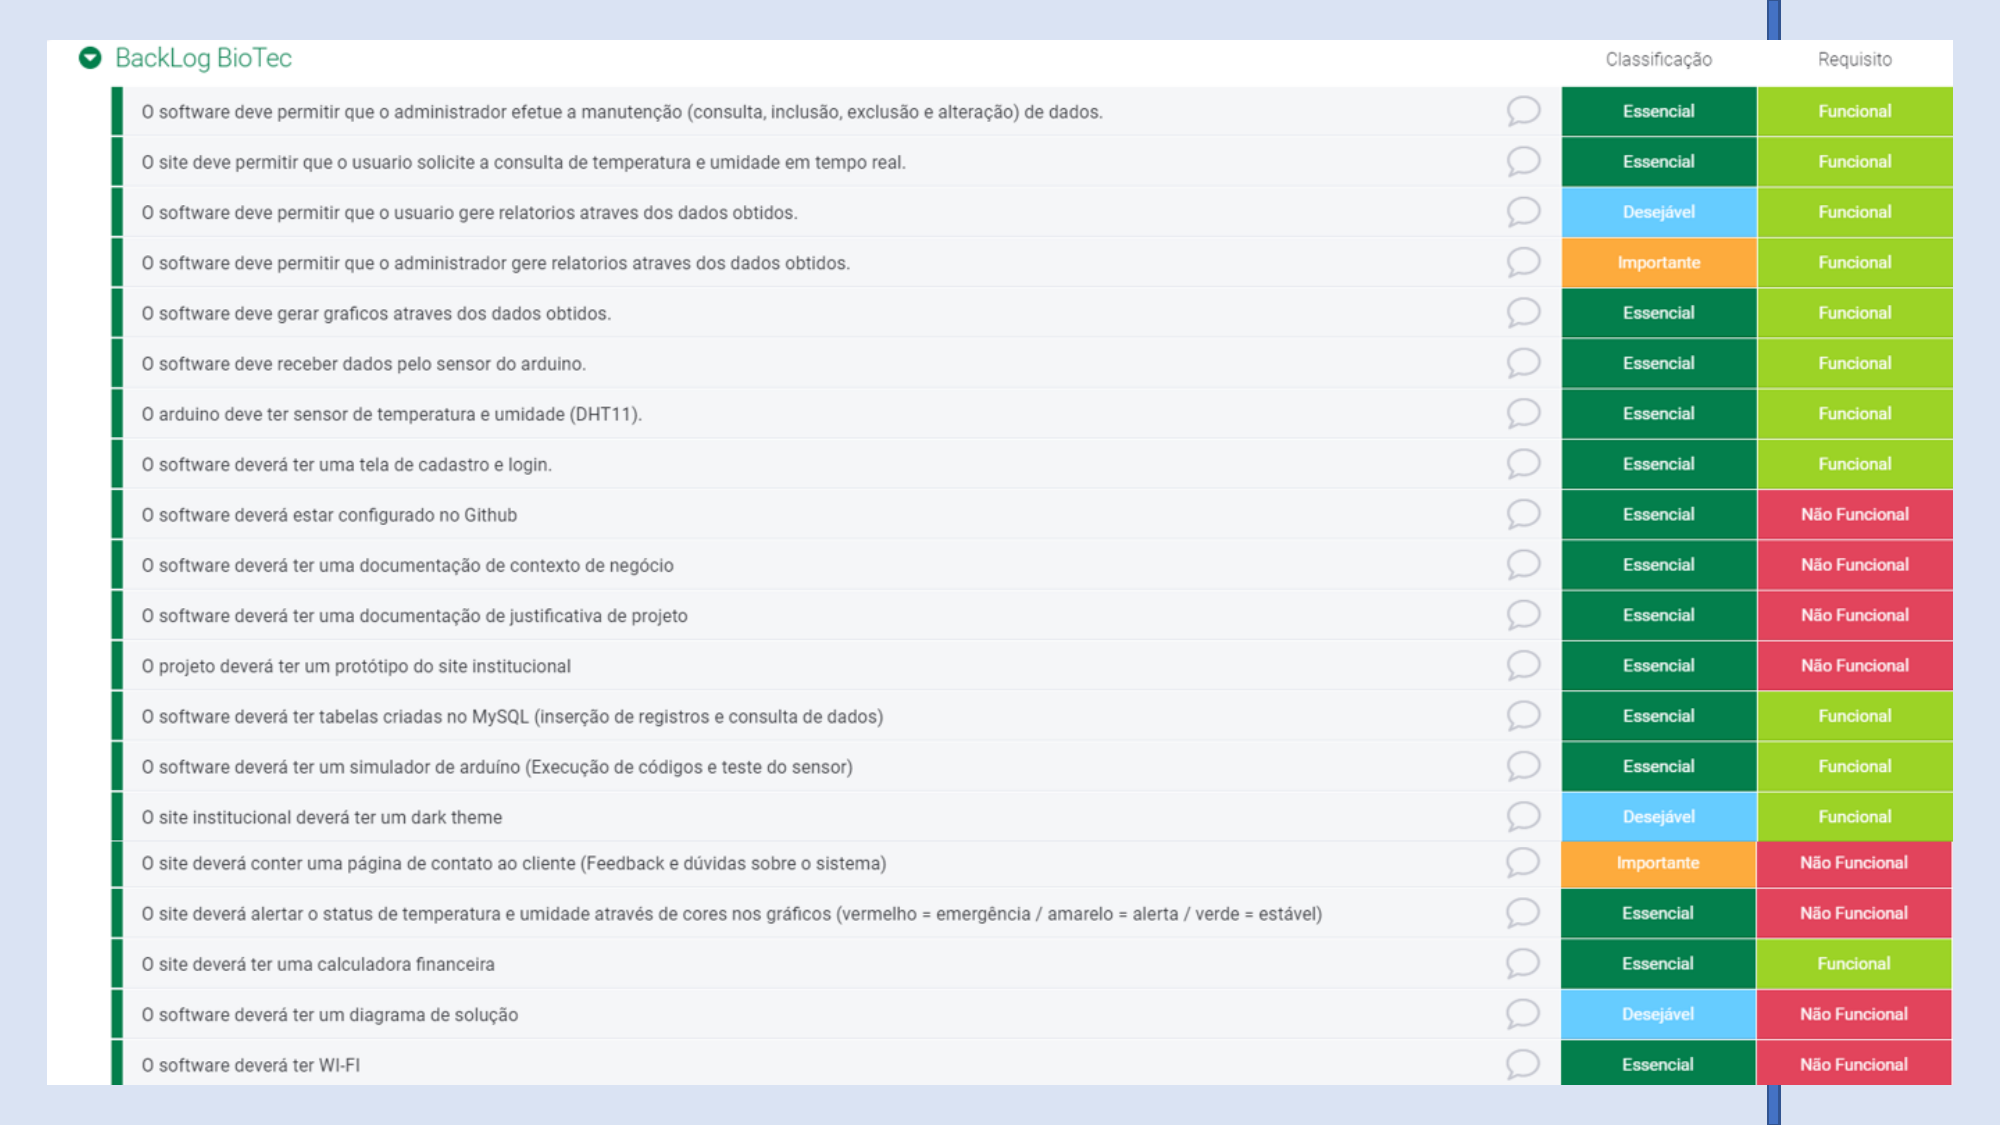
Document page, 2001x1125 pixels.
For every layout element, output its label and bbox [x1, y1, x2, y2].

text_box [1767, 1085, 1781, 1125]
text_box [0, 0, 1767, 1125]
picture [47, 40, 1953, 1085]
text_box [1781, 0, 2000, 1125]
text_box [1767, 0, 1781, 40]
